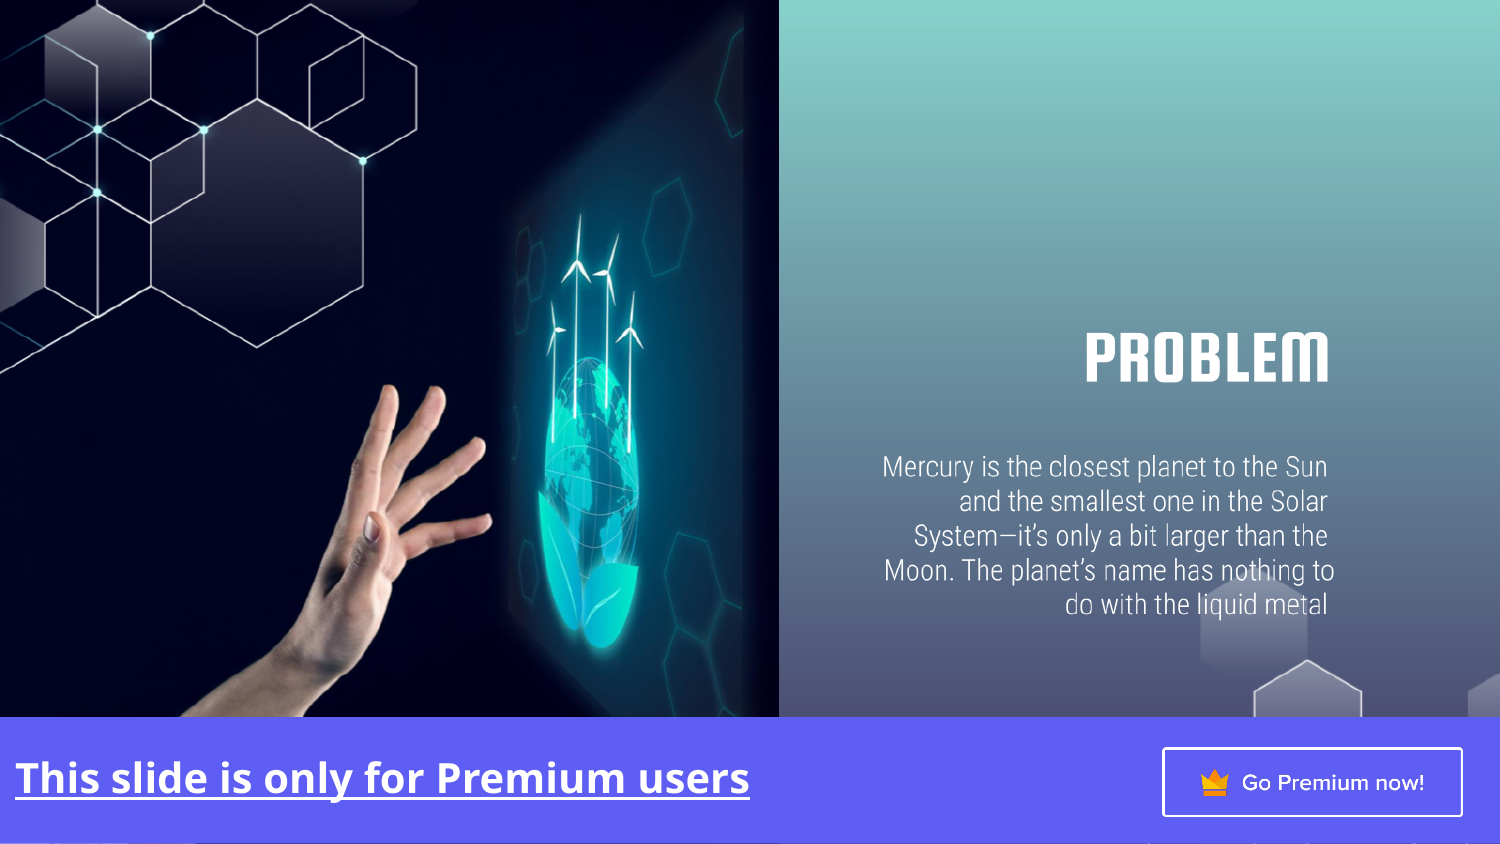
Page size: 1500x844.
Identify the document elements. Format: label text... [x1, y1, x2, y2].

text_box This slide is only for Premium users [0, 717, 1500, 844]
picture [0, 0, 1500, 717]
picture [1162, 747, 1463, 817]
